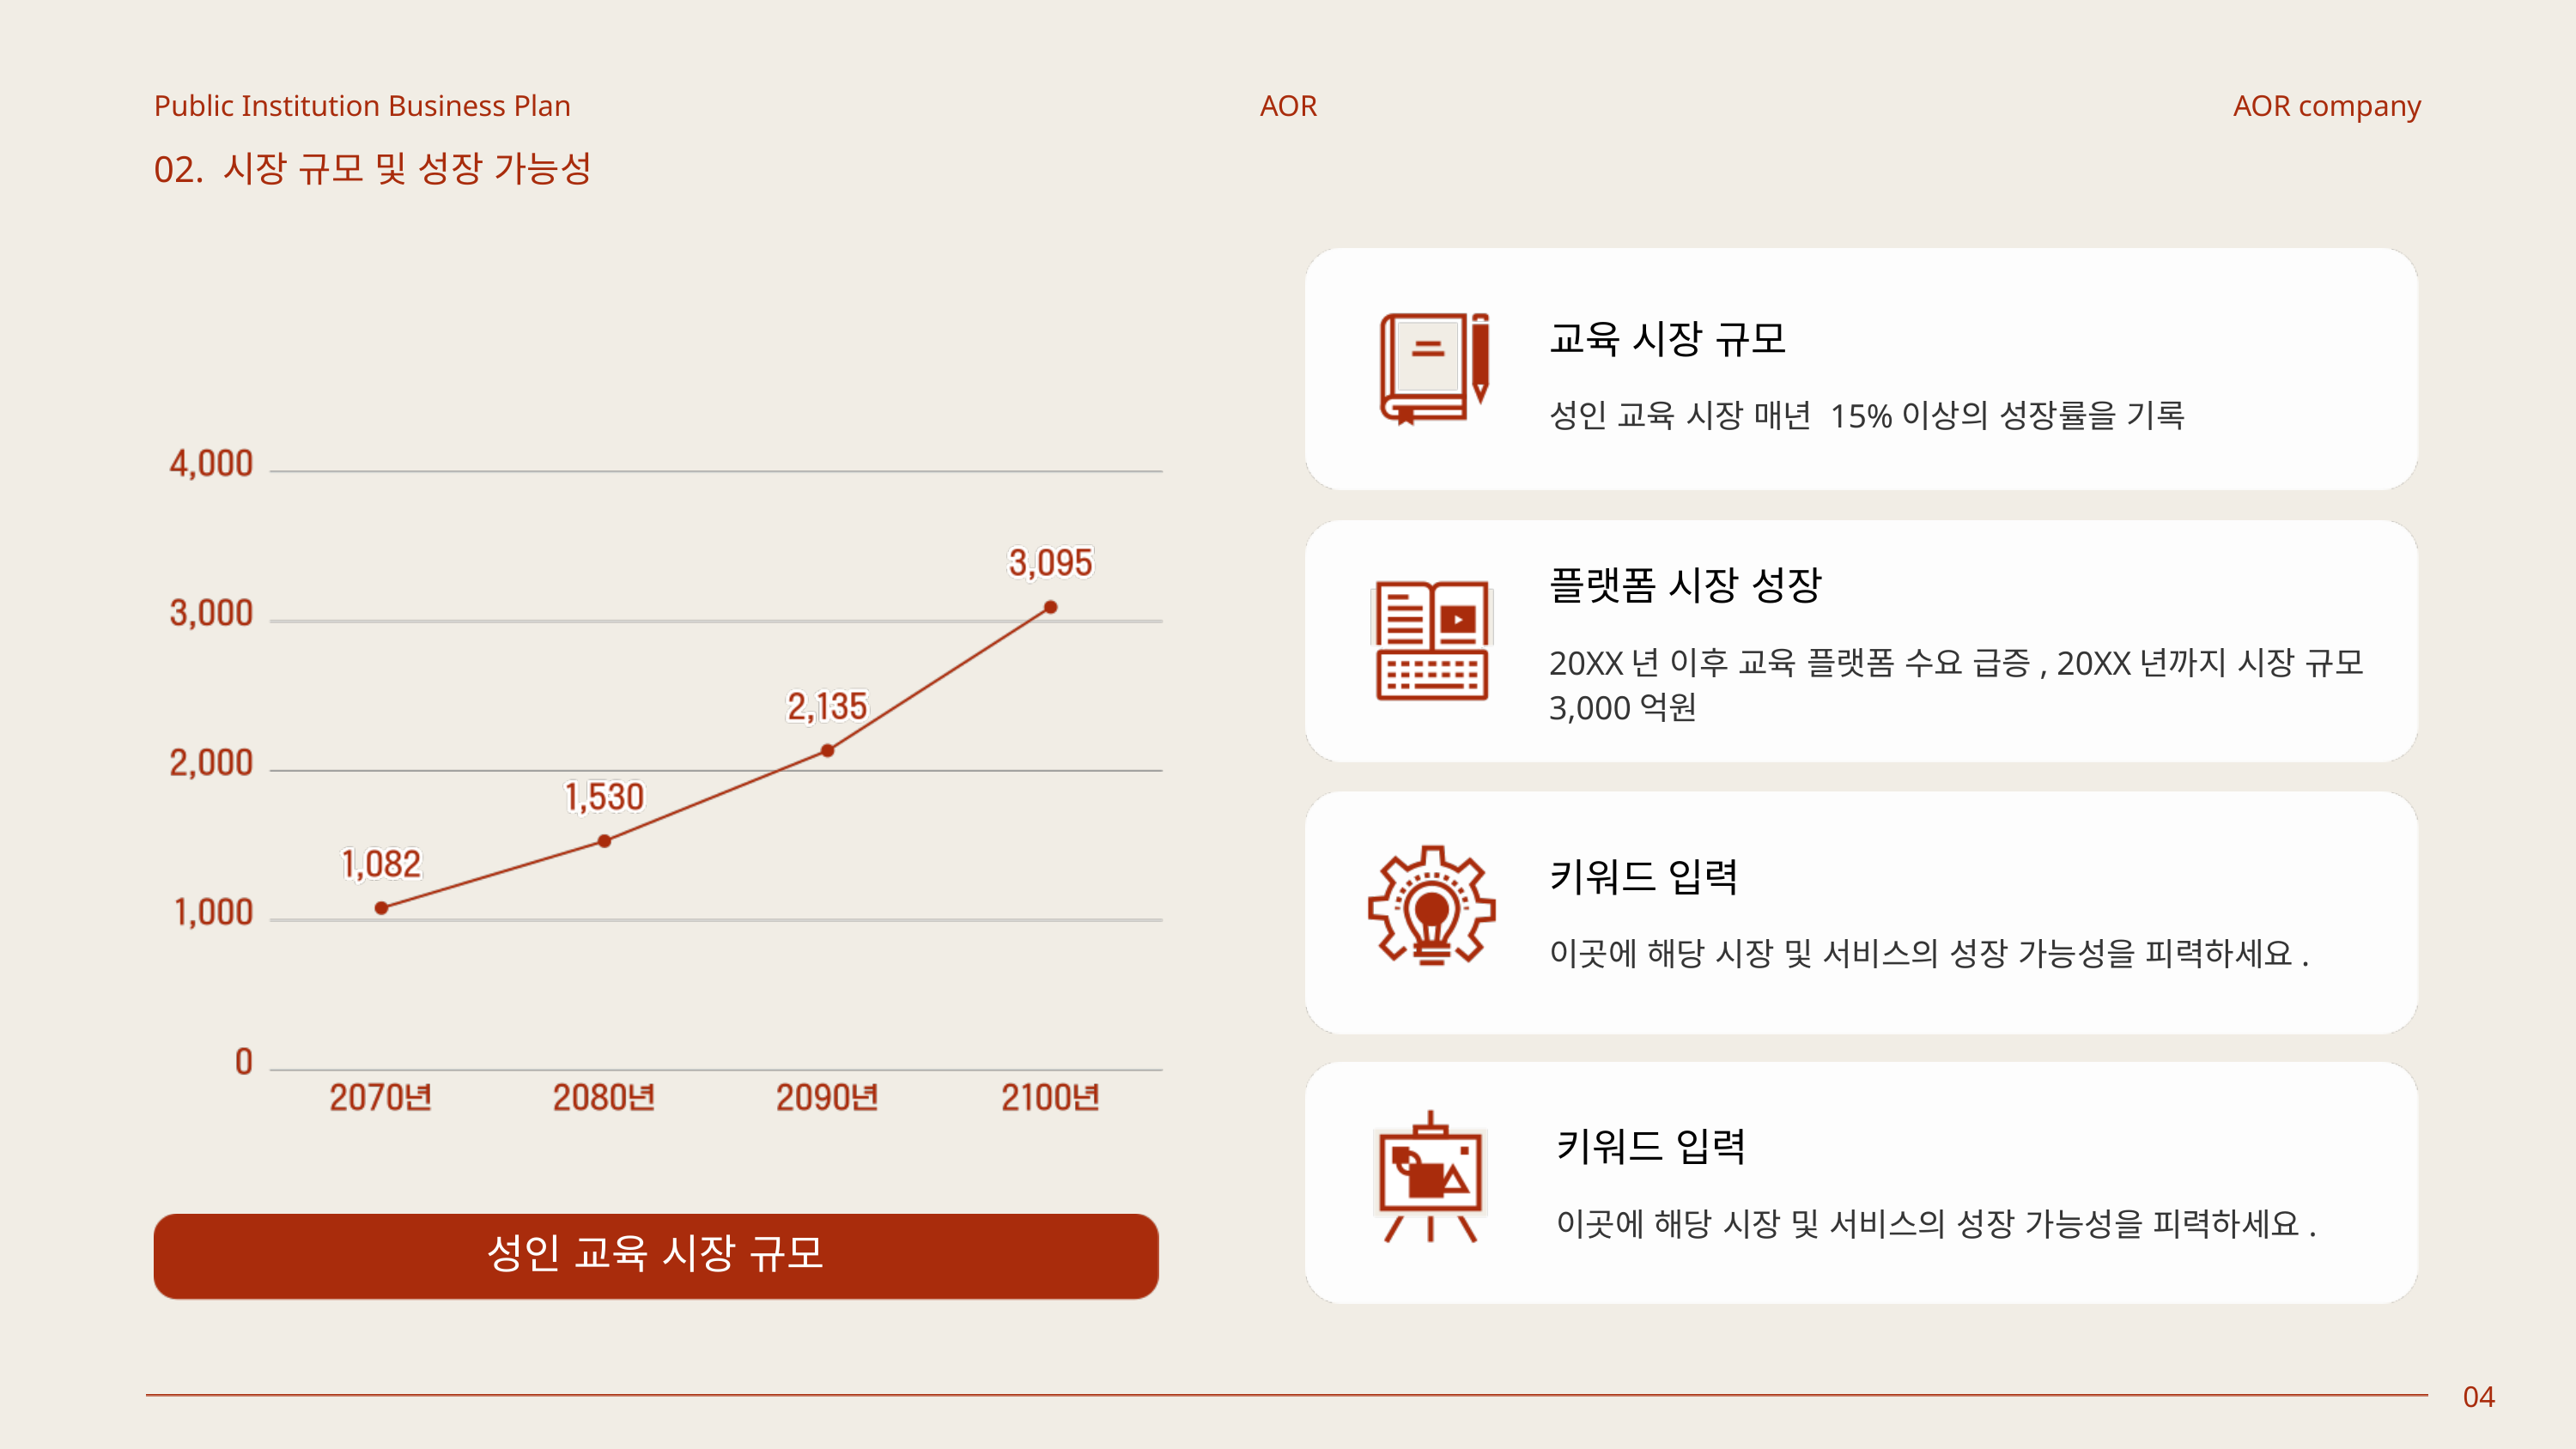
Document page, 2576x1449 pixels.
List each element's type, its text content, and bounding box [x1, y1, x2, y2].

picture [146, 1394, 2428, 1397]
text_box 02. 시장 규모 및 성장 가능성 [154, 139, 720, 190]
picture [153, 416, 1180, 1127]
text_box AOR company [1987, 82, 2422, 124]
text_box Public Institution Business Plan [154, 82, 653, 124]
picture [1305, 791, 2419, 1034]
picture [1305, 519, 2419, 762]
picture [1305, 1062, 2419, 1304]
text_box 04 [2454, 1373, 2496, 1415]
text_box AOR [1157, 82, 1421, 124]
picture [153, 1214, 1160, 1300]
picture [1305, 248, 2419, 491]
